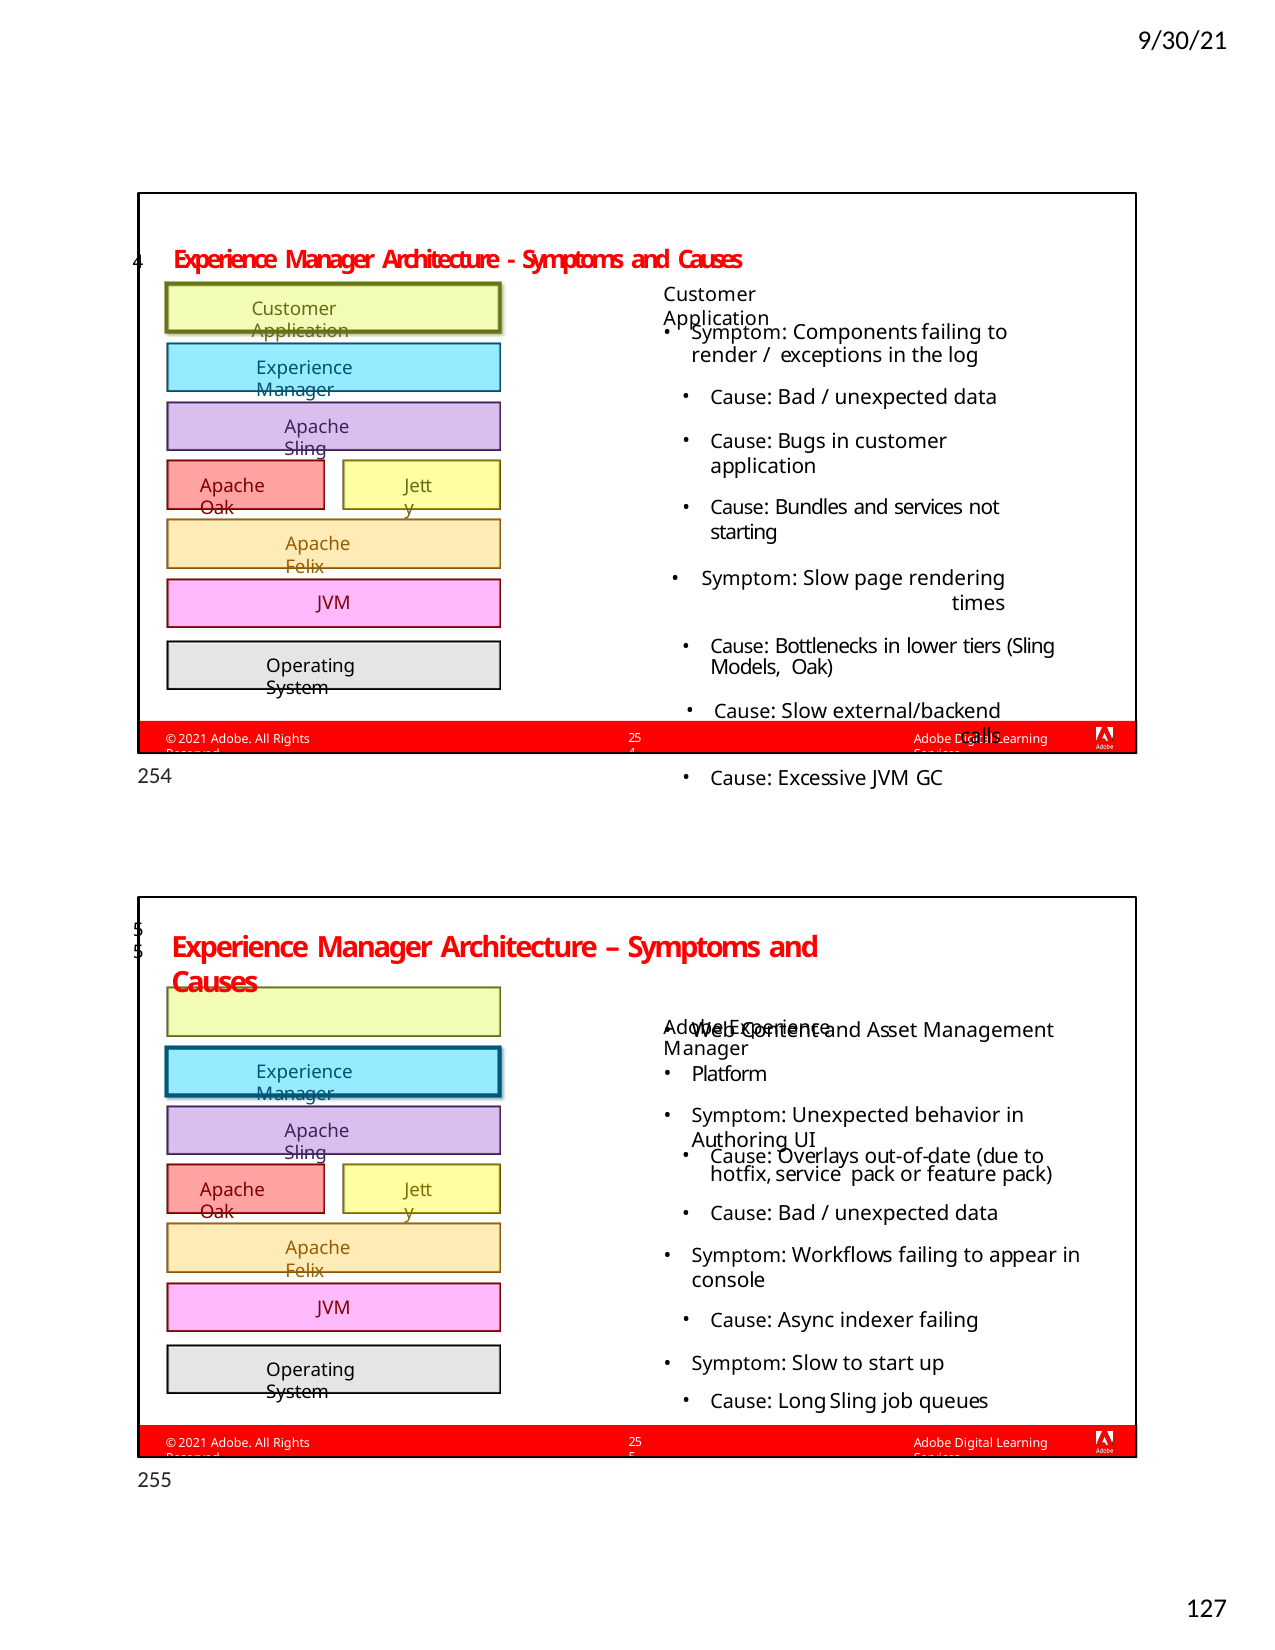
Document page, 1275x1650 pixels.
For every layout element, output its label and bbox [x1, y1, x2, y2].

picture [161, 278, 509, 393]
picture [164, 576, 502, 629]
picture [164, 458, 326, 511]
text_box [130, 896, 1138, 1492]
picture [164, 985, 502, 1038]
text_box [1135, 20, 1230, 55]
picture [164, 399, 502, 452]
picture [341, 458, 502, 511]
picture [164, 1343, 502, 1395]
slide_number [1179, 1589, 1234, 1650]
text_box [130, 192, 1138, 790]
picture [164, 1162, 326, 1215]
picture [164, 517, 502, 570]
picture [161, 1041, 509, 1156]
picture [164, 638, 502, 691]
picture [164, 1280, 502, 1333]
picture [164, 1221, 502, 1274]
picture [169, 345, 499, 390]
picture [341, 1162, 502, 1215]
